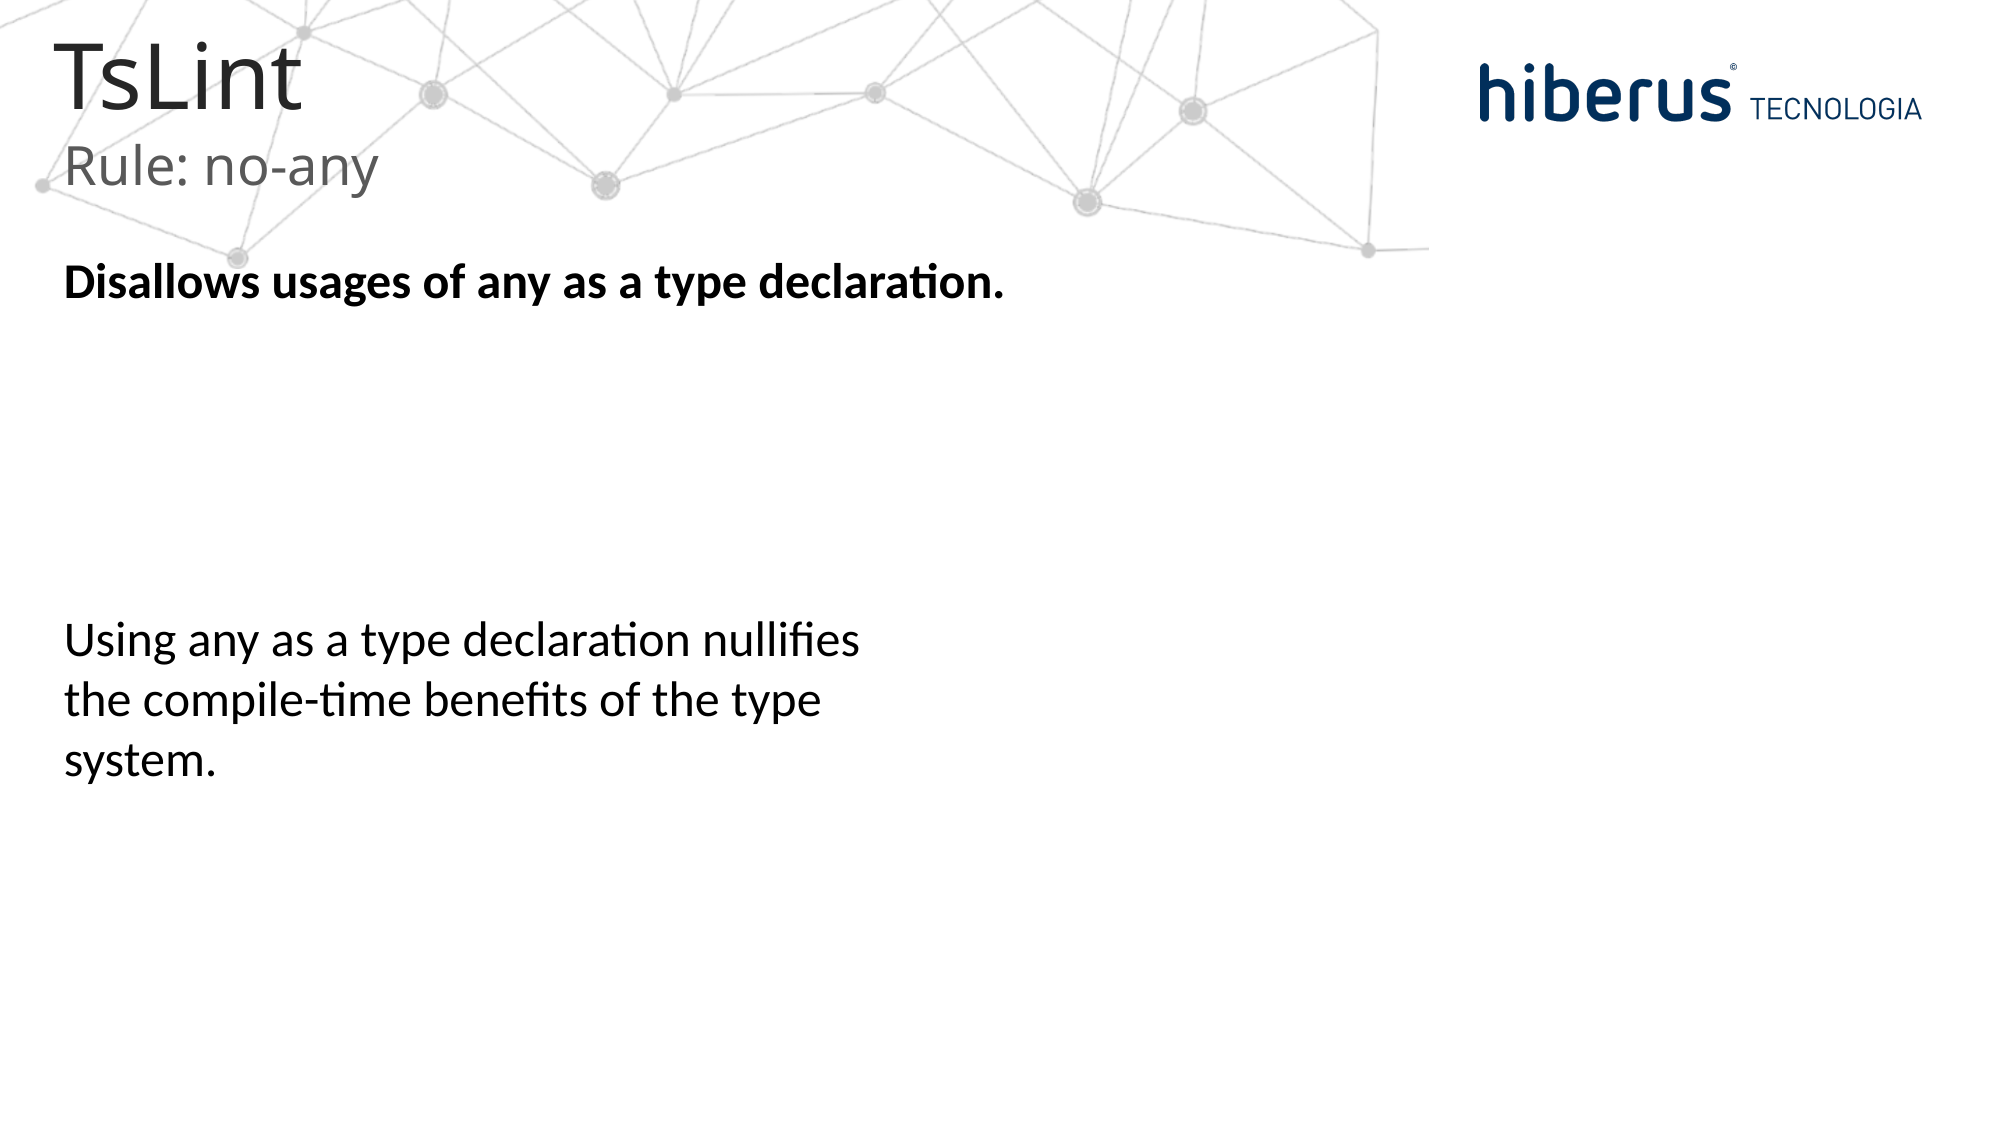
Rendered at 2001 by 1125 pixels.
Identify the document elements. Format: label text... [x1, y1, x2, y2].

picture [1480, 63, 1934, 132]
list Rule: no-any [49, 122, 1071, 207]
text_box Disallows usages of any as a type declaration. [49, 241, 1252, 316]
text_box Using any as a type declaration nullifies the compile-time benefits of the type system. [49, 598, 887, 794]
title TsLint [49, 13, 1370, 123]
